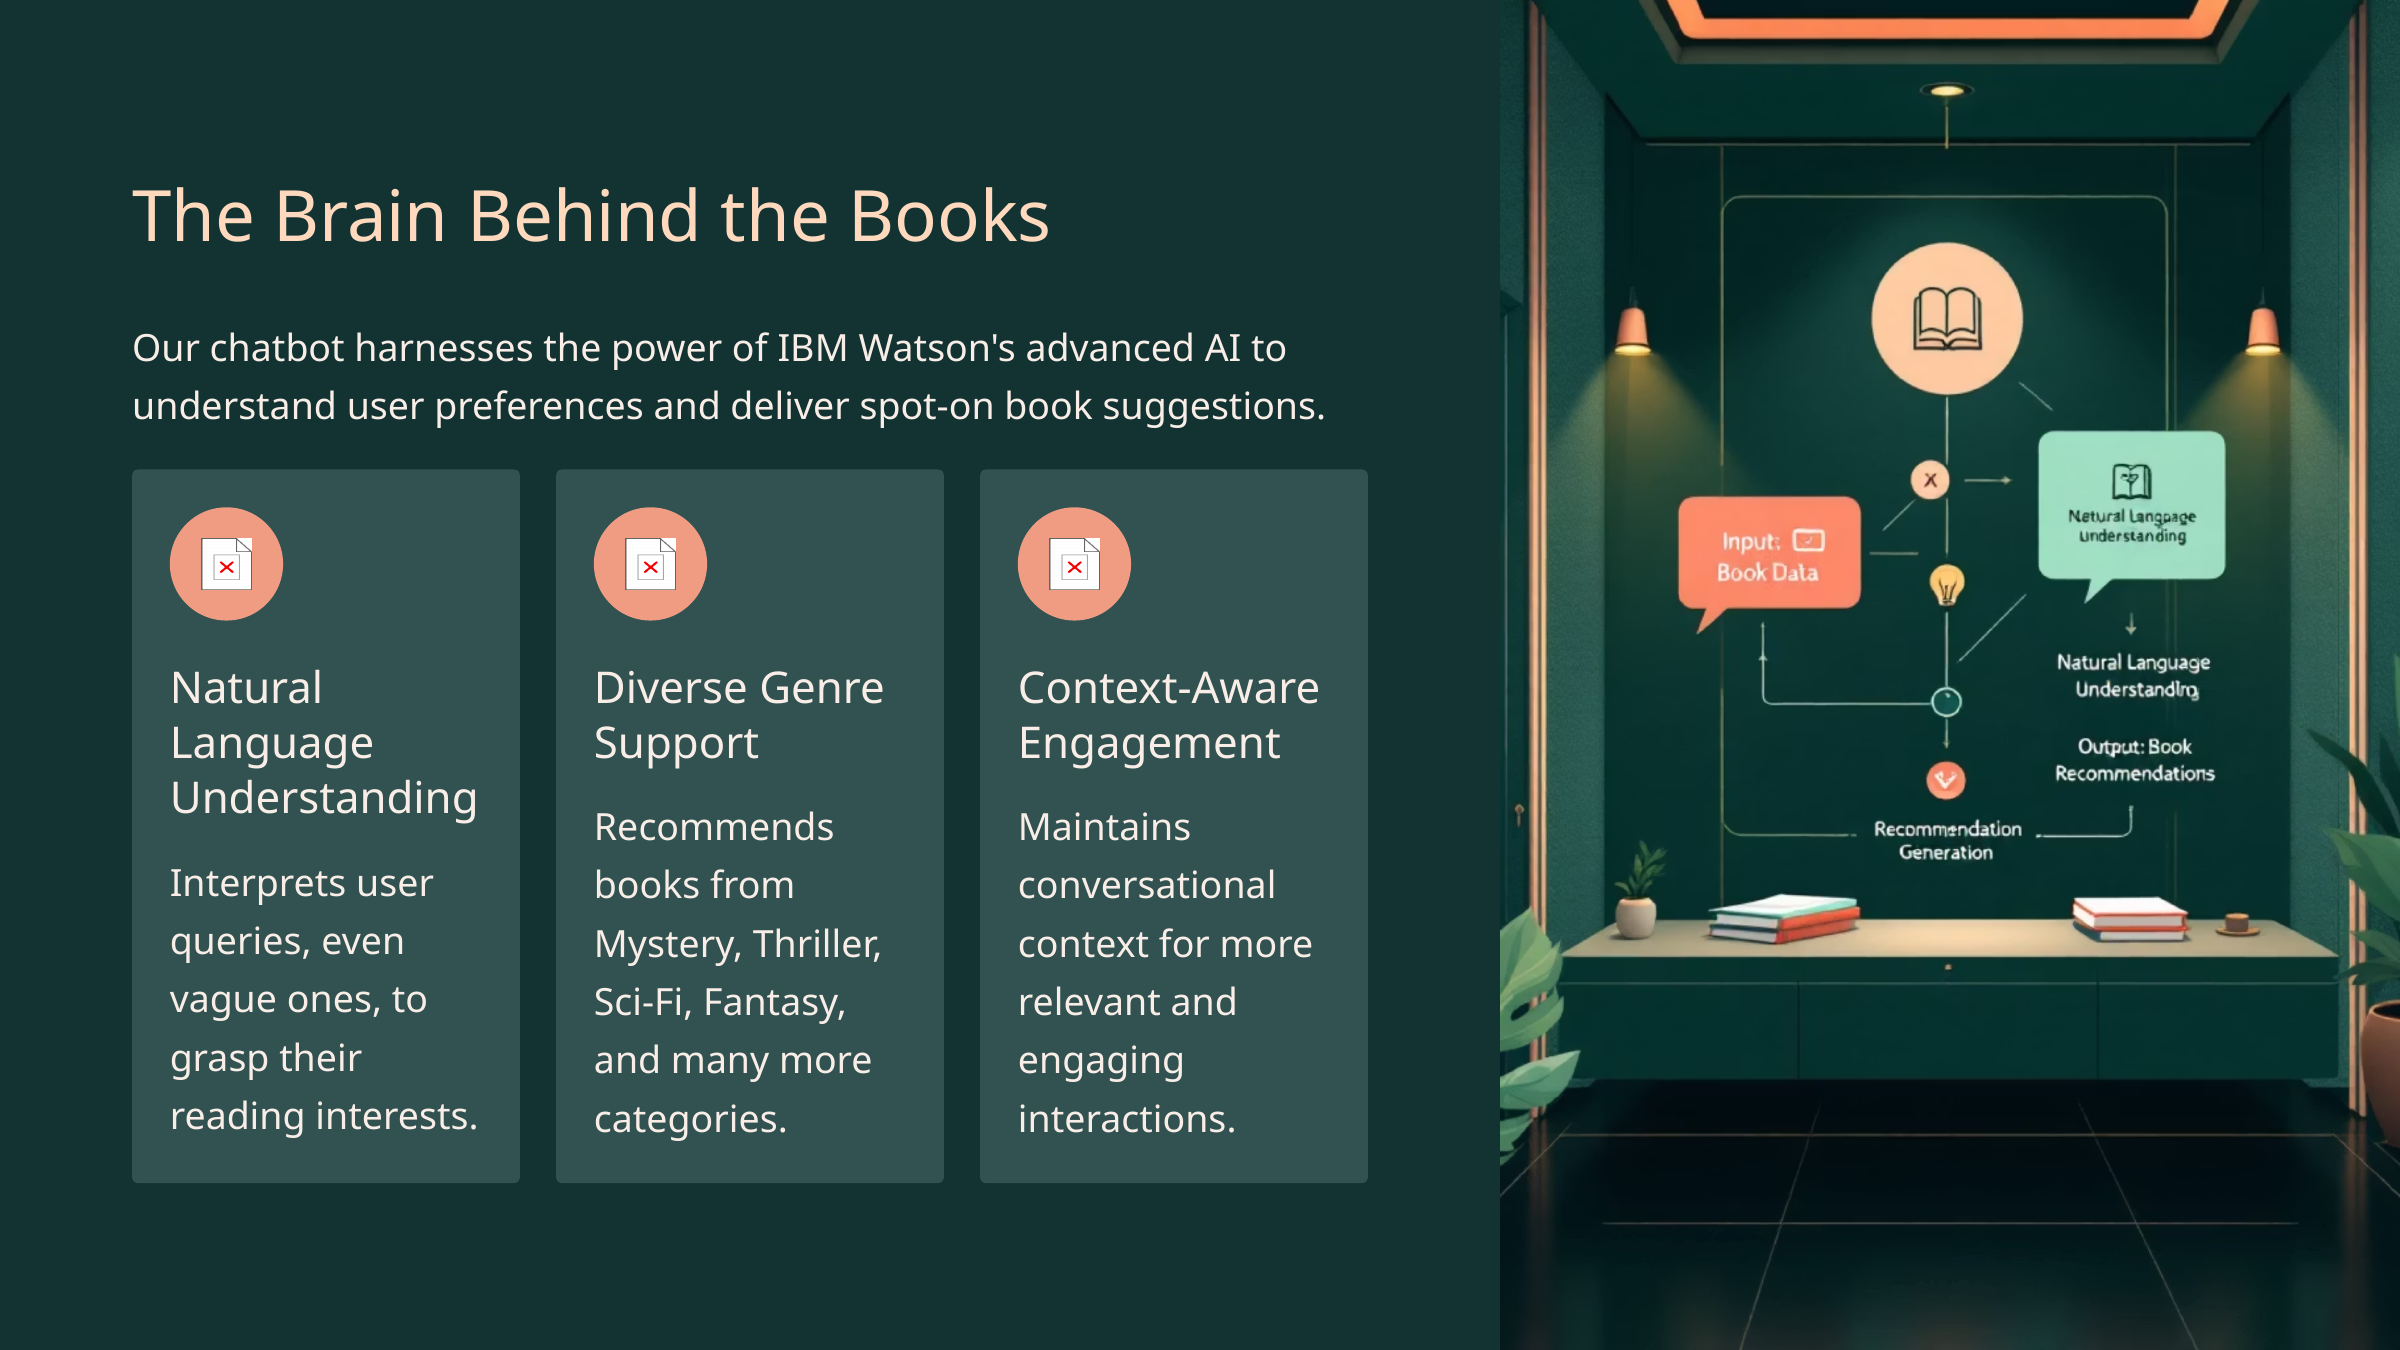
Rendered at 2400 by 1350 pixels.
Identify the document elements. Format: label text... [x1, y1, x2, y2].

text_box [556, 469, 944, 1184]
text_box [132, 469, 520, 1184]
picture [201, 538, 253, 590]
text_box Our chatbot harnesses the power of IBM Watson's advanced AI to understand user preferences and deliver spot-on book suggestions. [132, 310, 1368, 429]
text_box [980, 469, 1368, 1184]
text_box Maintains conversational context for more relevant and engaging interactions. [1017, 789, 1330, 1146]
text_box Diverse Genre Support [593, 656, 906, 768]
text_box The Brain Behind the Books [132, 166, 1013, 256]
text_box Recommends books from Mystery, Thriller, Sci-Fi, Fantasy, and many more categories. [593, 789, 906, 1146]
text_box [169, 507, 284, 621]
picture [1499, 0, 2400, 1350]
text_box Interprets user queries, even vague ones, to grasp their reading interests. [169, 845, 482, 1142]
text_box Context-Aware Engagement [1017, 656, 1330, 768]
text_box [593, 507, 708, 621]
picture [1049, 538, 1100, 590]
picture [625, 538, 676, 590]
text_box [1017, 507, 1132, 621]
text_box Natural Language Understanding [169, 656, 482, 824]
